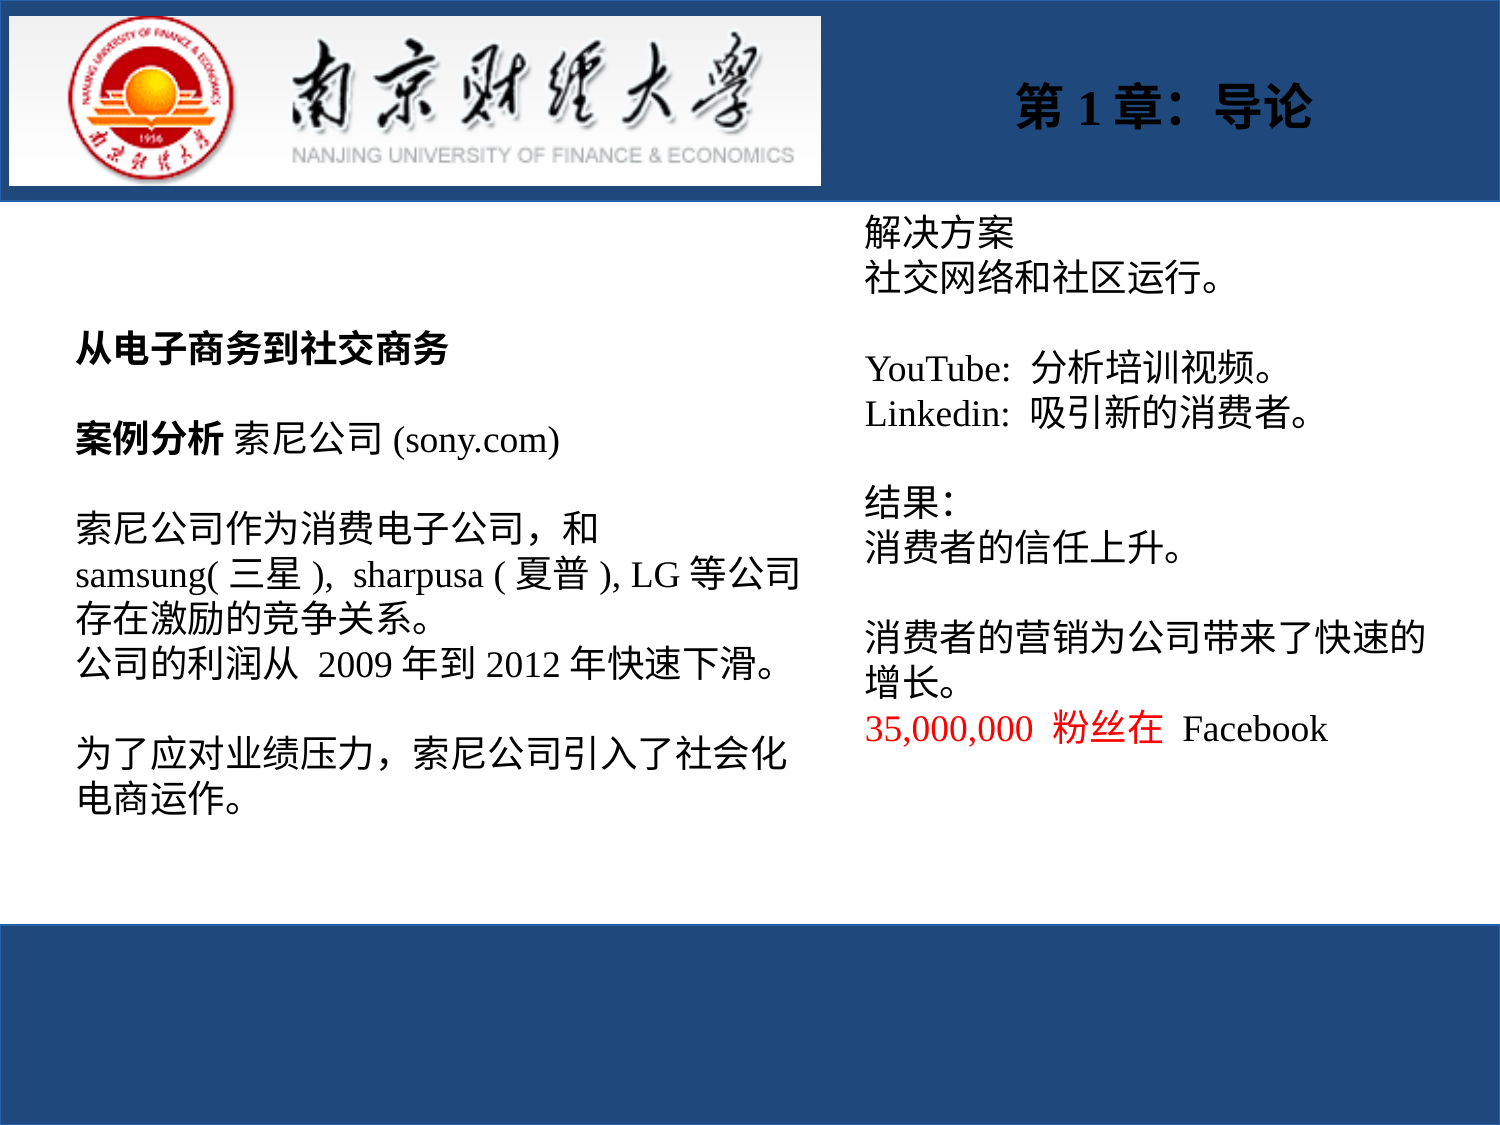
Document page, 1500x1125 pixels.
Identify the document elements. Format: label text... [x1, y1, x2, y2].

text_box [0, 924, 1500, 1125]
text_box 第1章：导论 [849, 26, 1480, 186]
text_box 解决方案 社交网络和社区运行。 YouTube: 分析培训视频。 Linkedin: 吸引新的消费者。 结果： 消费者的信任上升。 消费者的营销为公司带来了快速的增长。 35,000,000 粉丝在 Facebook [849, 201, 1455, 891]
picture [9, 16, 821, 186]
title 从电子商务到社交商务 案例分析 索尼公司(sony.com) 索尼公司作为消费电子公司，和 samsung(三星), sharpusa (夏普), LG等公司存在激励的竞争关系。 公司的利润从 2009年到2012年快速下滑。 为了应对业绩压力，索尼公司引入了社会化电商运作。 [60, 247, 821, 898]
text_box [0, 0, 1500, 202]
